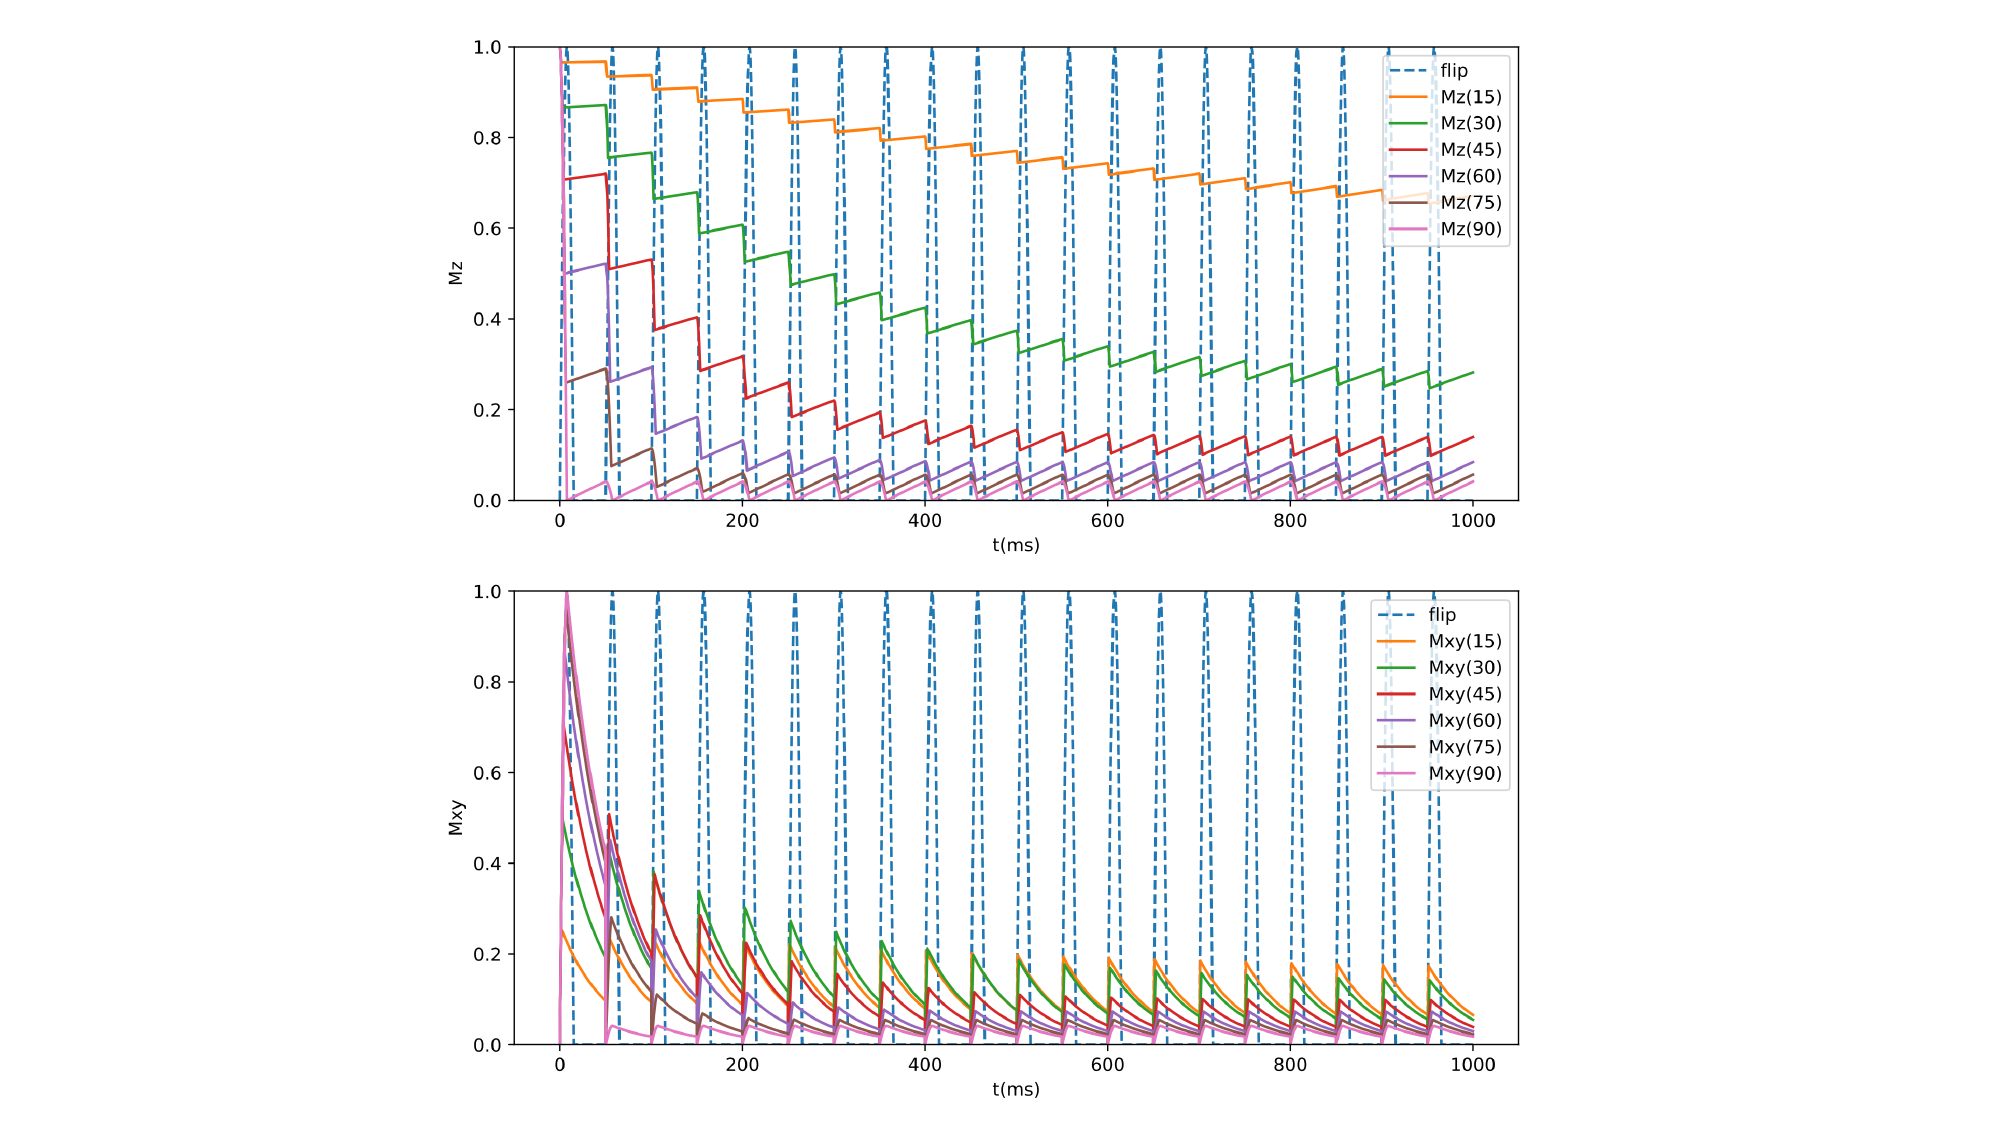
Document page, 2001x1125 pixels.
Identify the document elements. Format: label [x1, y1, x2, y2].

picture [352, 0, 1648, 1125]
